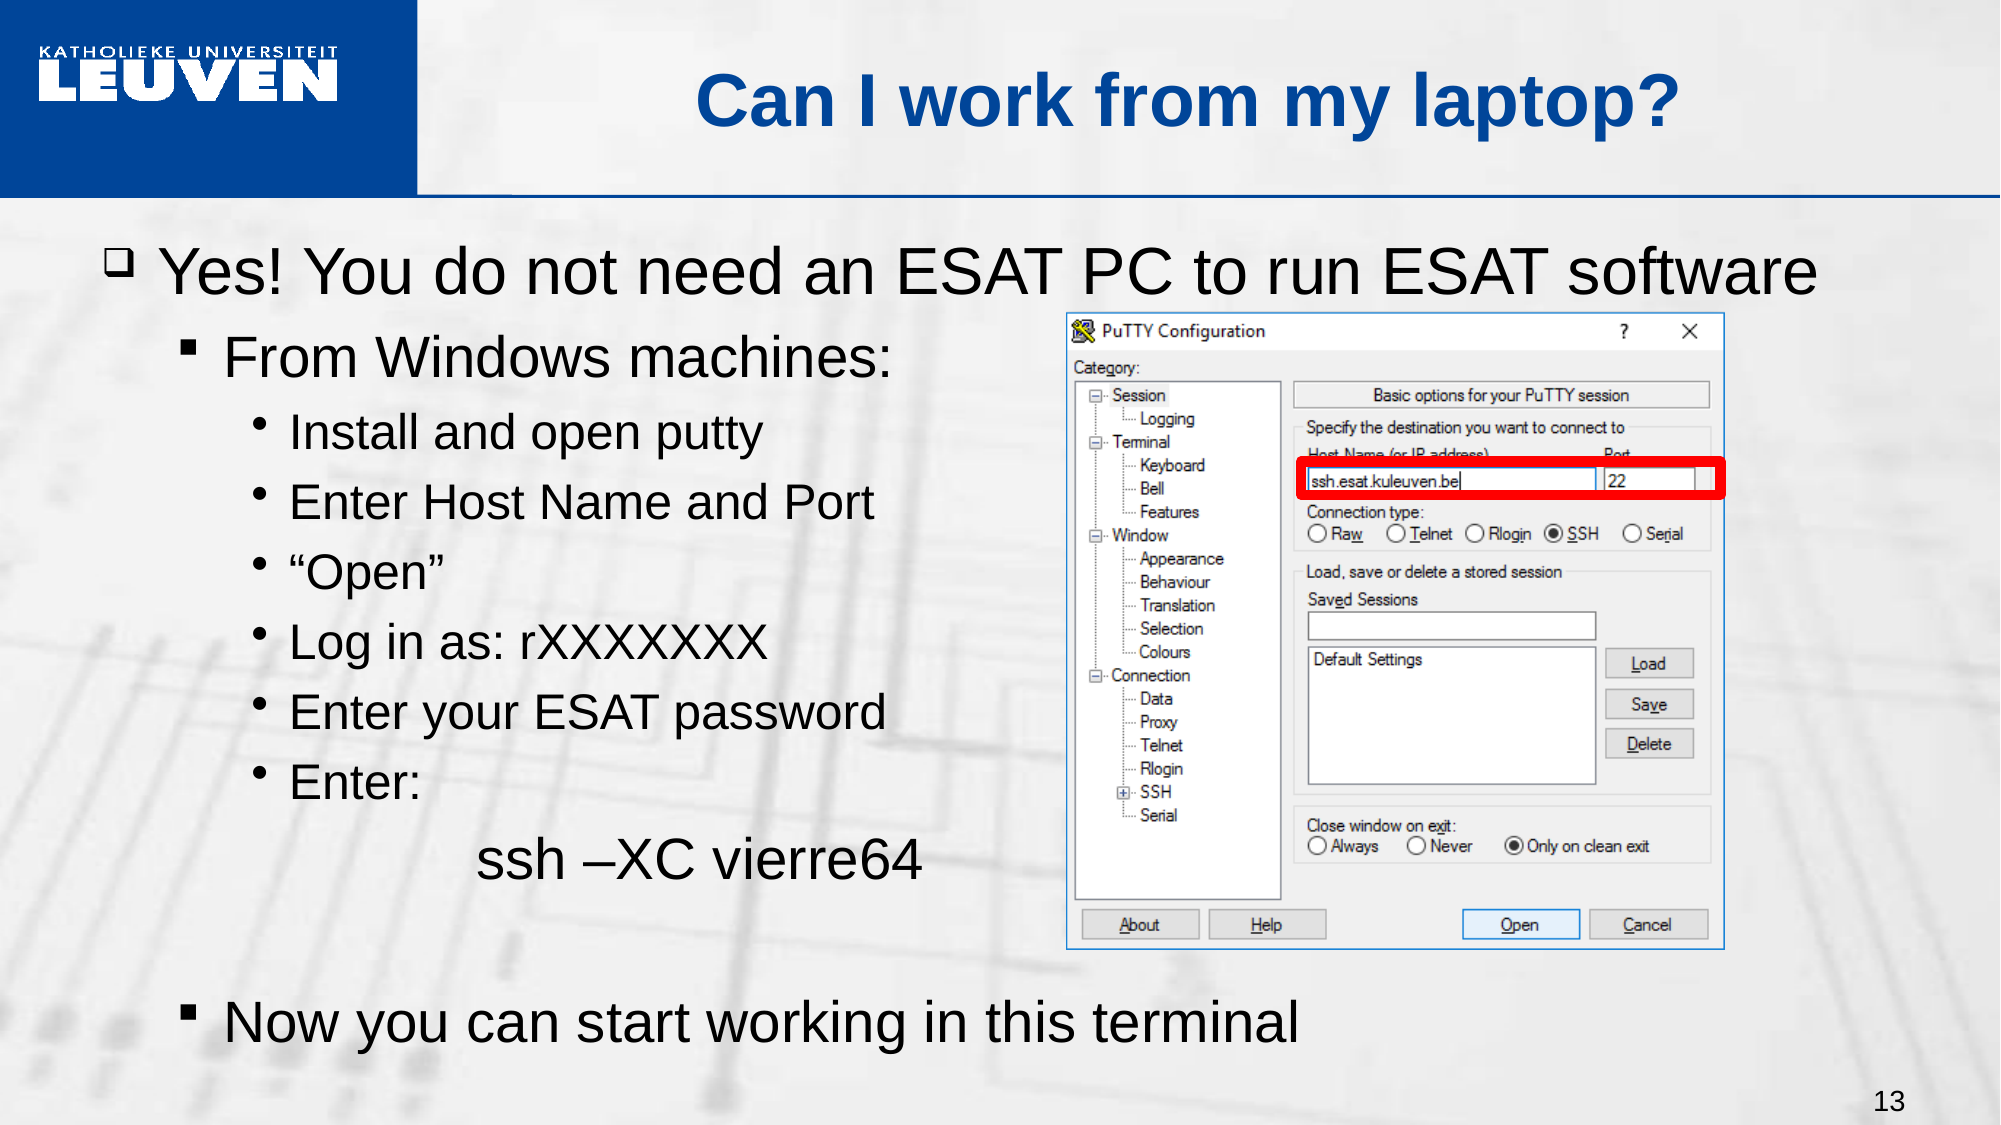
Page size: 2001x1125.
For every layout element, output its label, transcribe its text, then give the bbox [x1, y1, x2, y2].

list Yes! You do not need an ESAT PC to run ESAT software From Windows machines: Install and open putty Enter Host Name and Port “Open” Log in as: rXXXXXXX Enter your ESAT password Enter: ssh –XC vierre64 Now you can start working in this terminal [86, 220, 1900, 1094]
title Can I work from my laptop? [417, 20, 1961, 173]
picture [0, 0, 2001, 1125]
